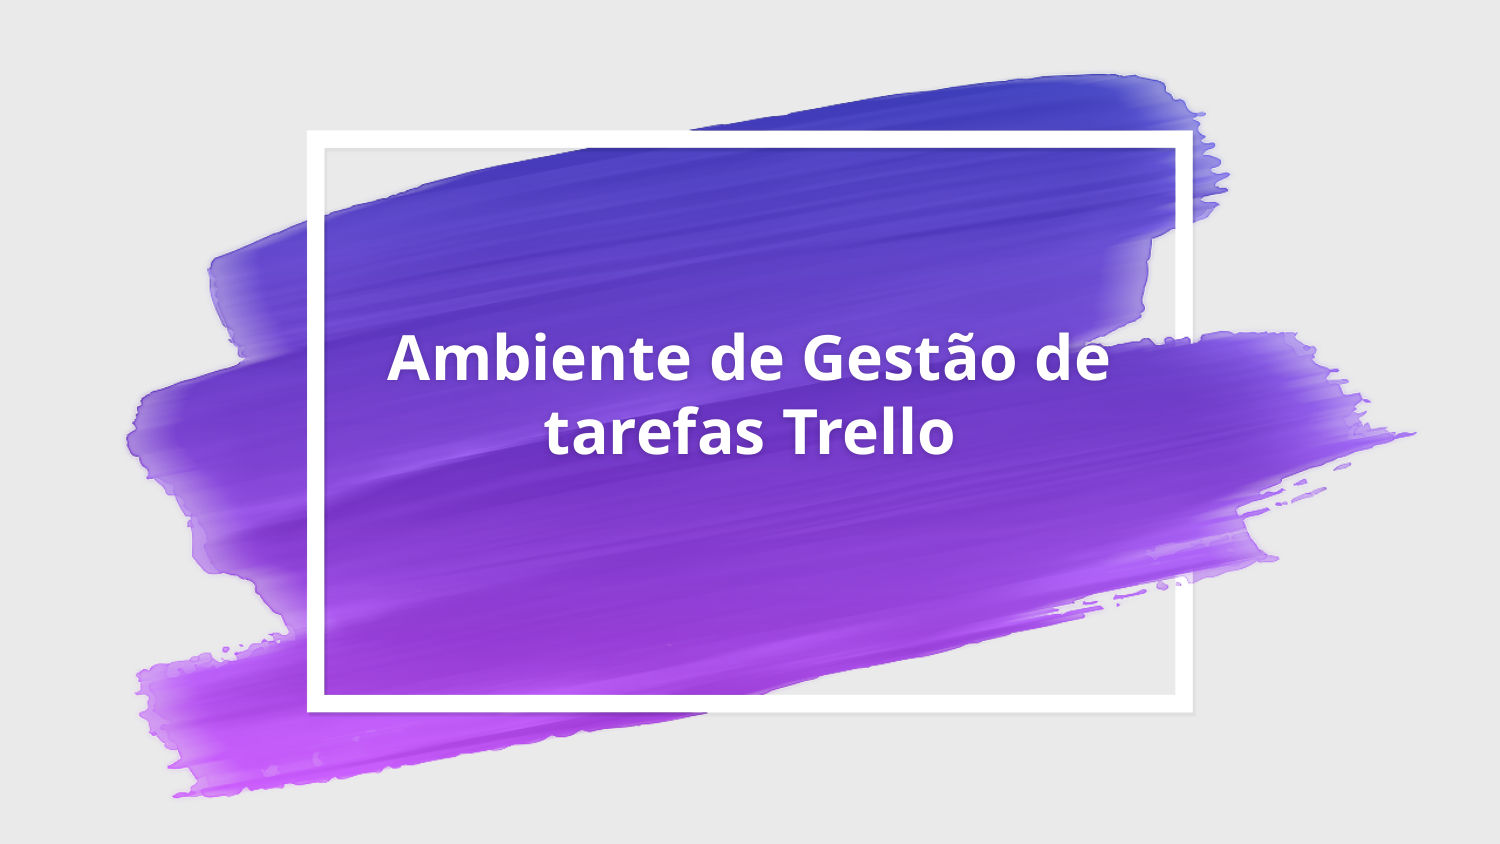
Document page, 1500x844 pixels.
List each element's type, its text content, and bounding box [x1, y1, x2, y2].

title Ambiente de Gestão de tarefas Trello [355, 297, 1145, 488]
picture [0, 0, 1500, 844]
